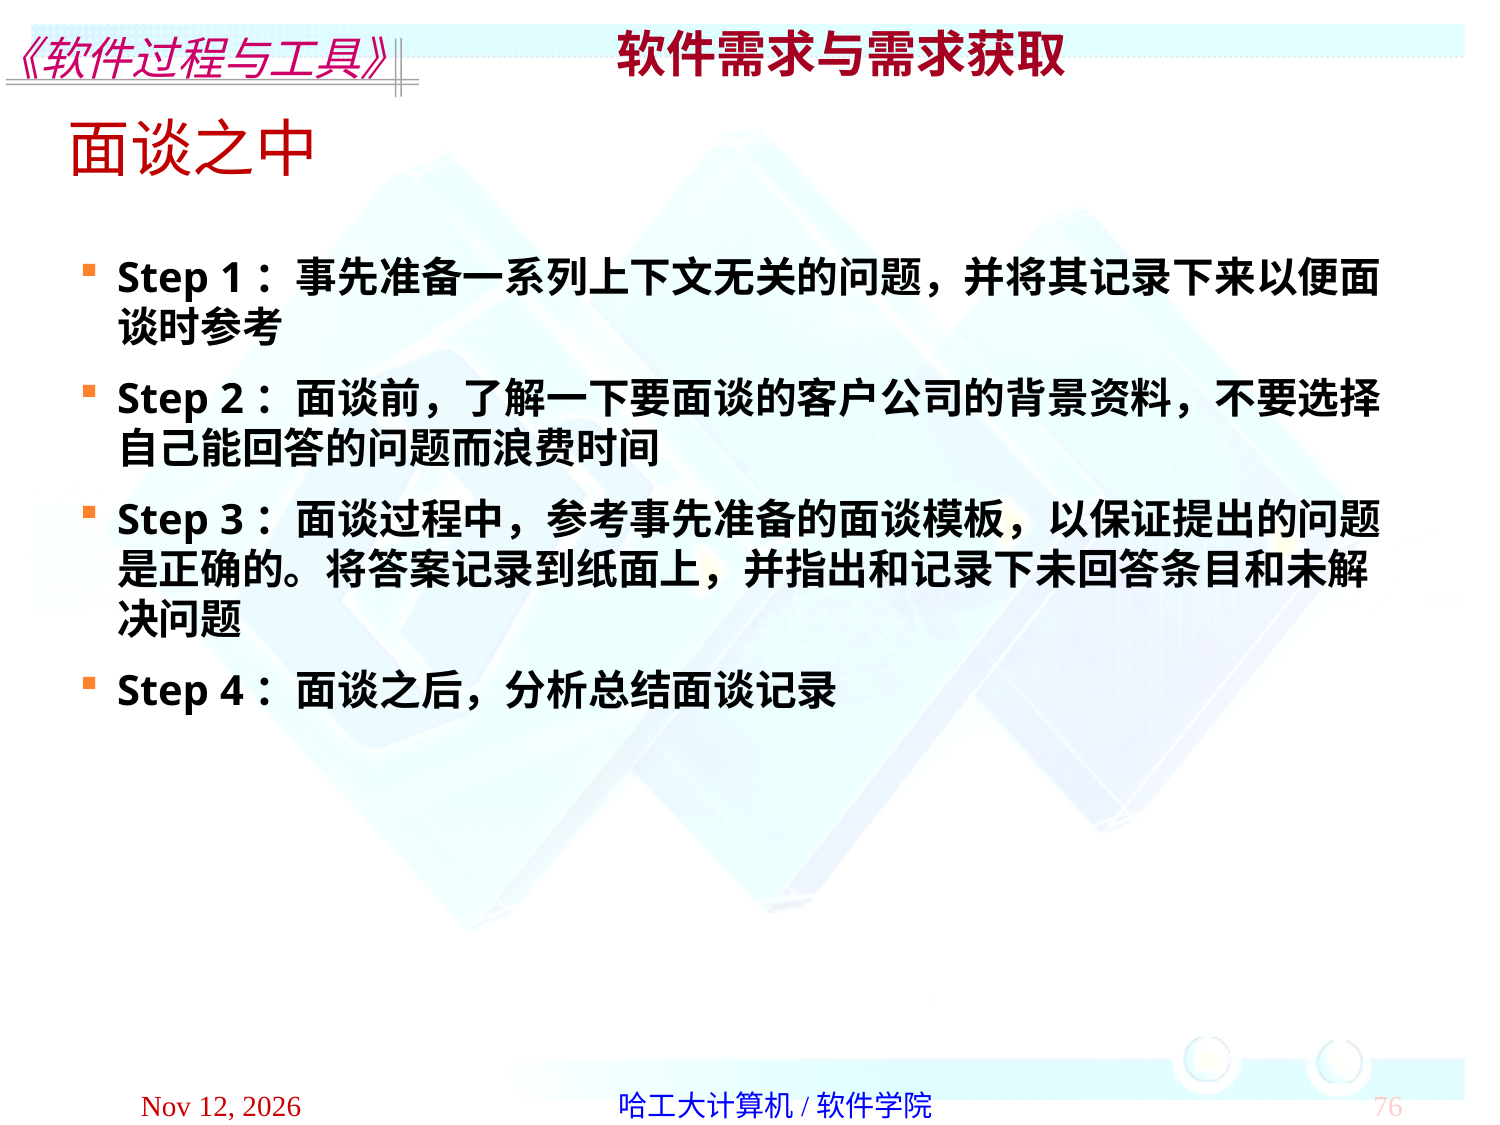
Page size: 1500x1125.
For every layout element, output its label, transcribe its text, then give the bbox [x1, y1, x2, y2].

text_box 面谈之中 [53, 101, 1447, 209]
text_box 软件需求与需求获取 [389, 15, 1294, 90]
text_box Step 1：事先准备一系列上下文无关的问题，并将其记录下来以便面谈时参考 Step 2：面谈前，了解一下要面谈的客户公司的背景资料，不要选择自己能回答的问题而浪费时间 Step 3：面谈过程中，参考事先准备的面谈模板，以保证提出的问题是正确的。将答案记录到纸面上，并指出和记录下未回答条目和未解决问题 Step 4：面谈之后，分析总结面谈记录 [64, 243, 1412, 1083]
